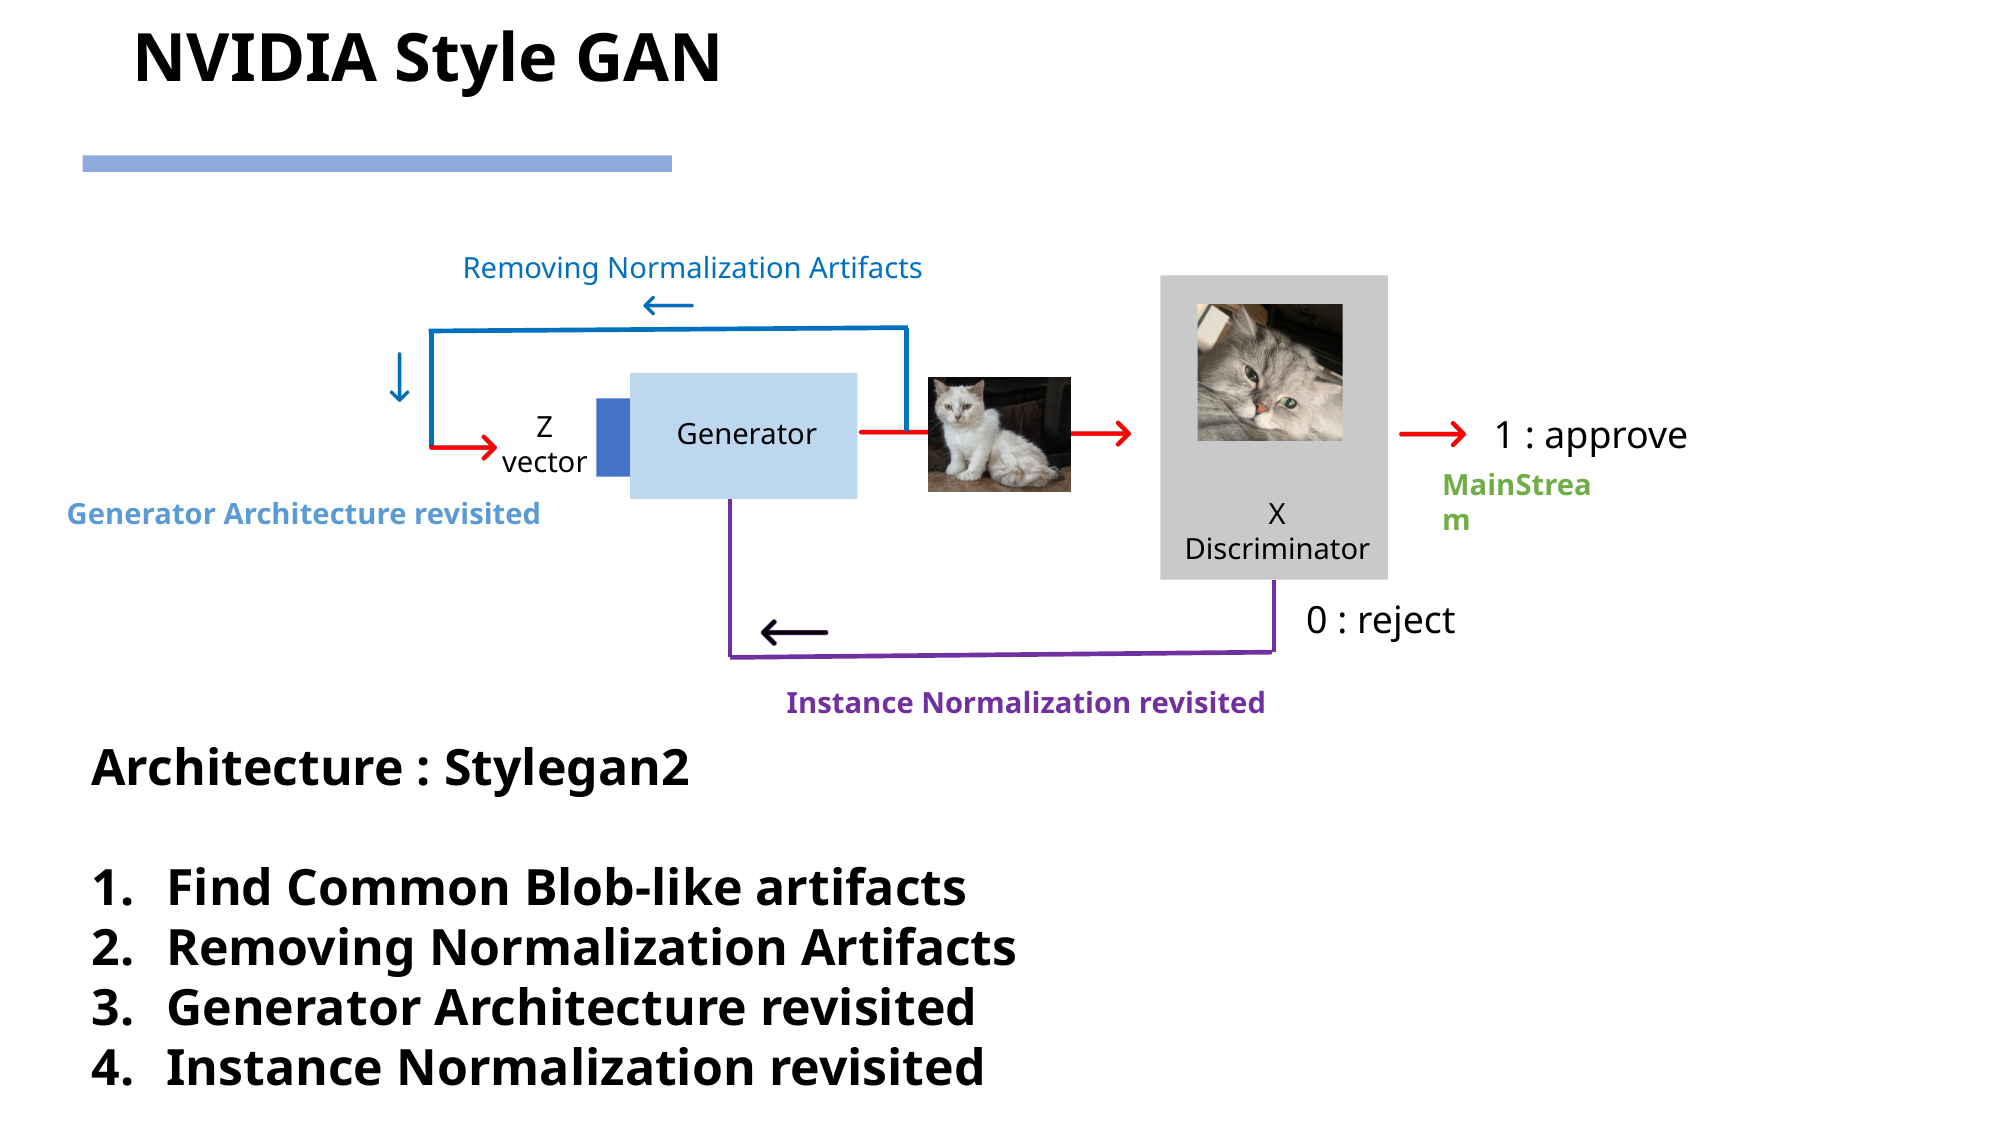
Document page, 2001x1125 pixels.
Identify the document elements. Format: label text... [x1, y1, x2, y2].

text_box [63, 155, 1773, 728]
text_box NVIDIA Style GAN [117, 7, 740, 103]
text_box Architecture : Stylegan2 Find Common Blob-like artifacts Removing Normalization Artifacts Generator Architecture revisited Instance Normalization revisited [76, 728, 1272, 1125]
